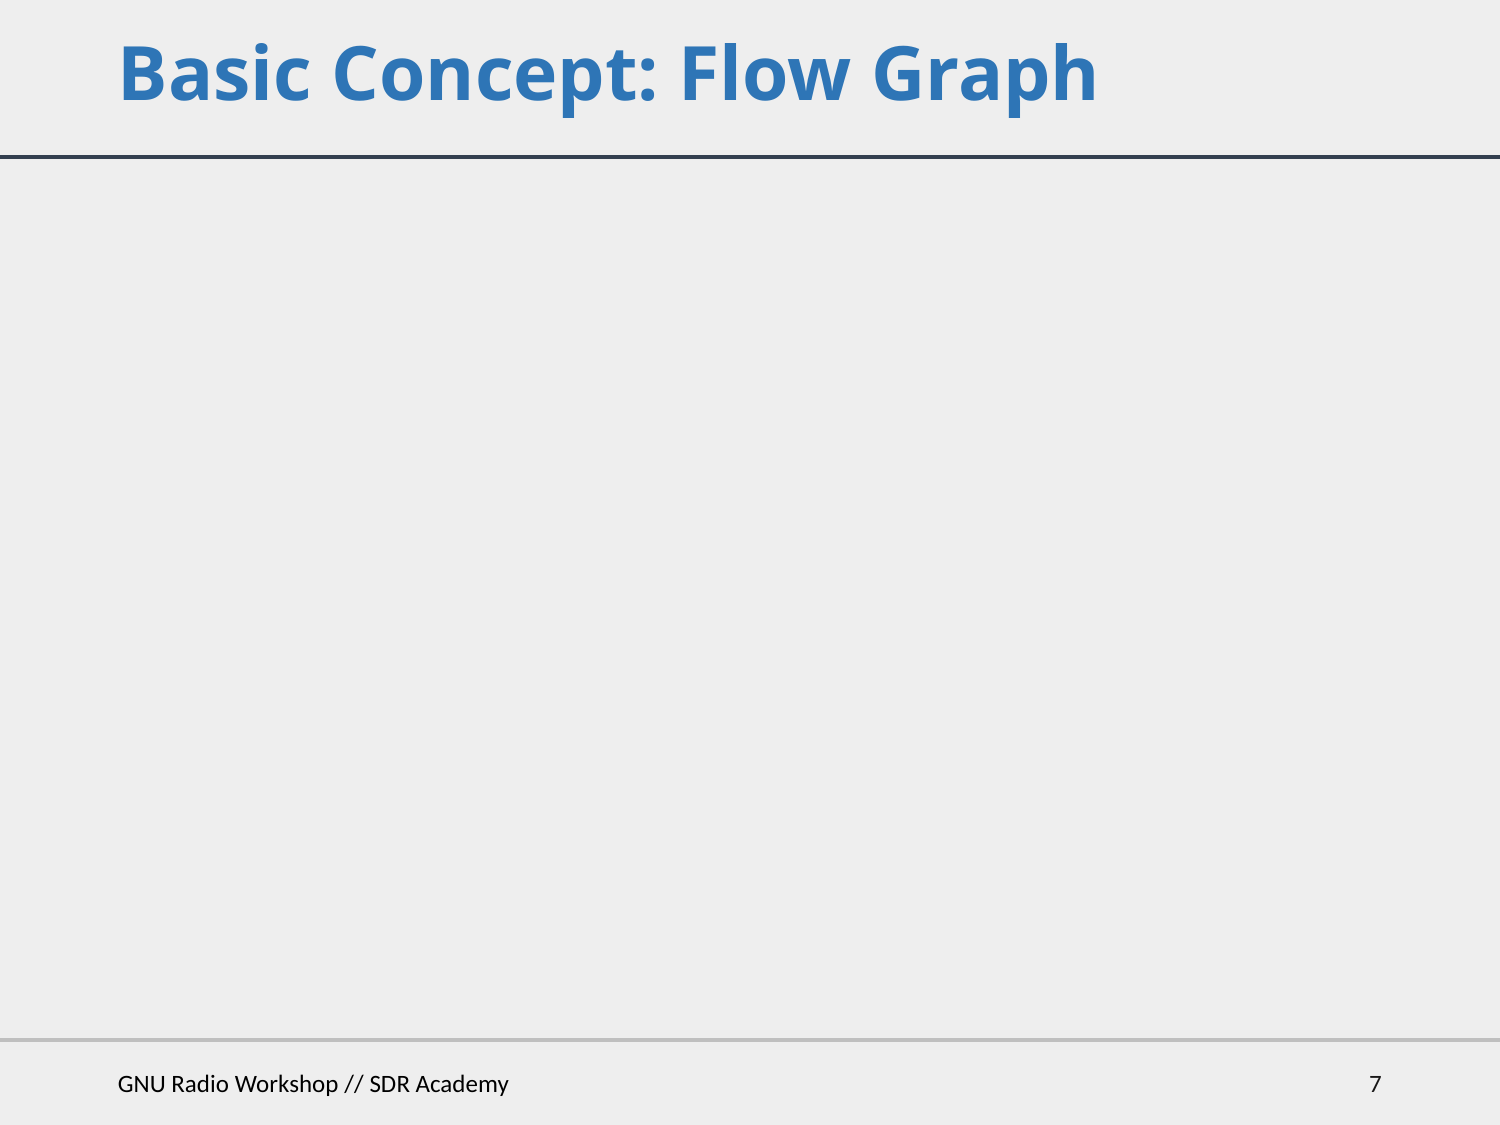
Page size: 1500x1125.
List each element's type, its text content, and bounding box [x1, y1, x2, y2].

footer GNU Radio Workshop // SDR Academy [103, 1040, 610, 1125]
slide_number 7 [1059, 1040, 1397, 1125]
title Basic Concept: Flow Graph [103, 0, 1397, 153]
